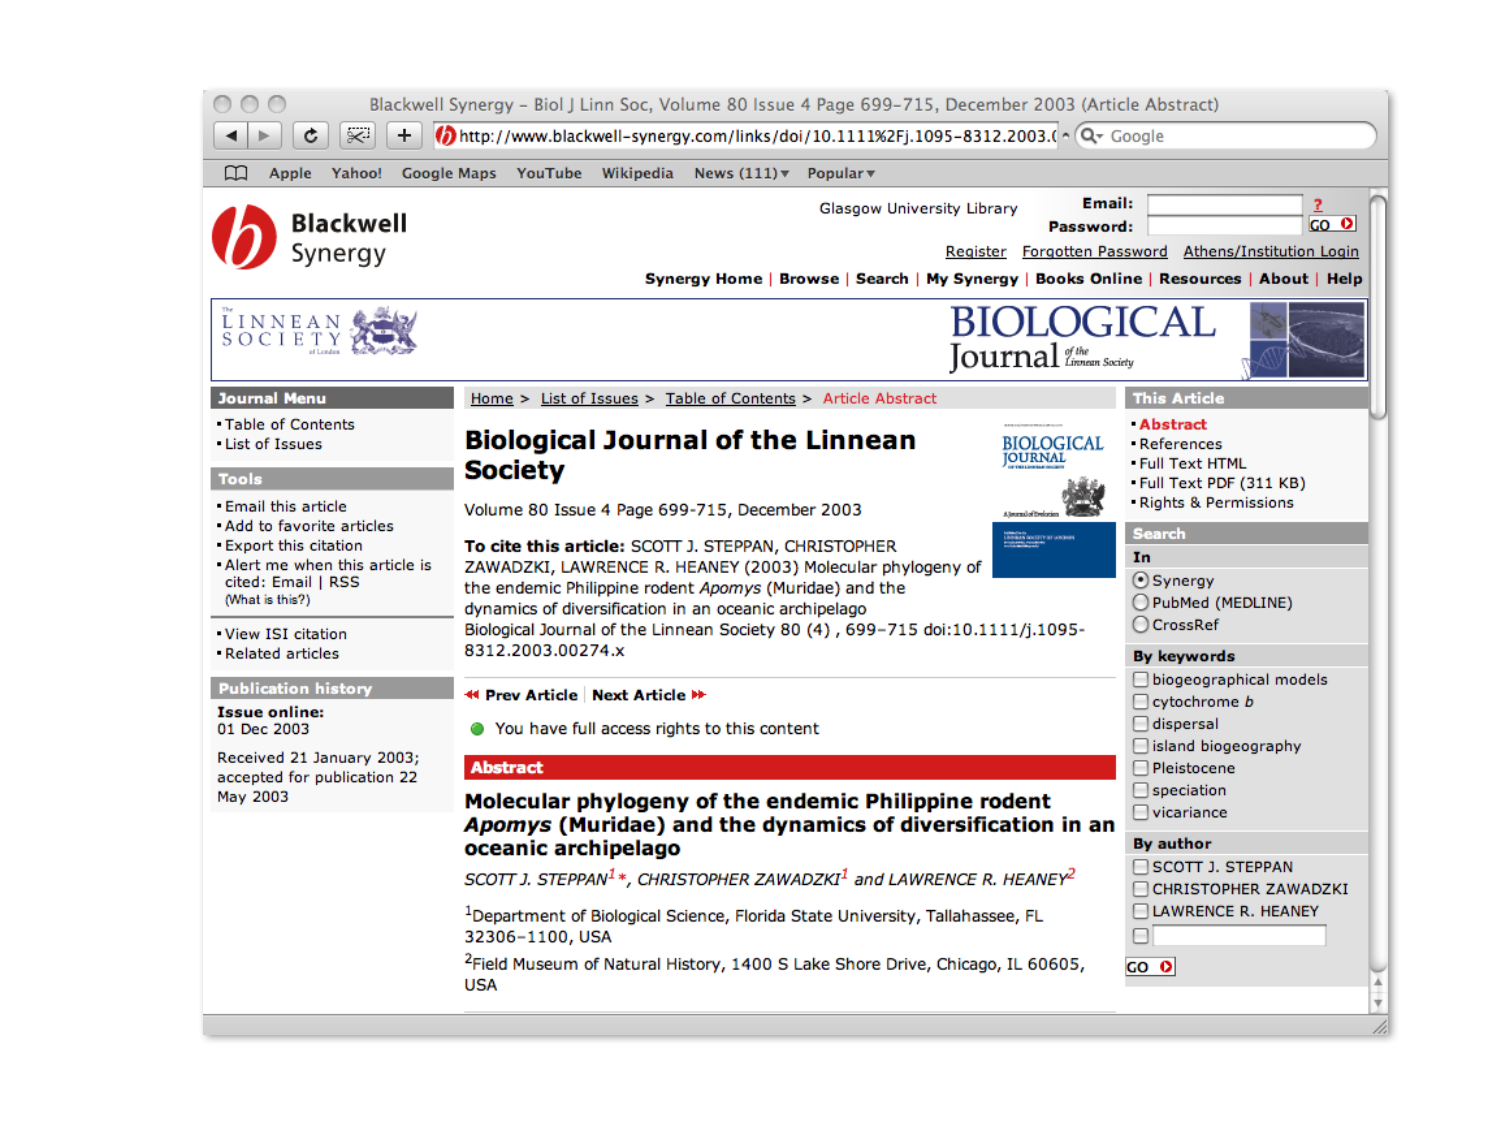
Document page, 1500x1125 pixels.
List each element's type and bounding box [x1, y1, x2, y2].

picture [203, 90, 1388, 1035]
